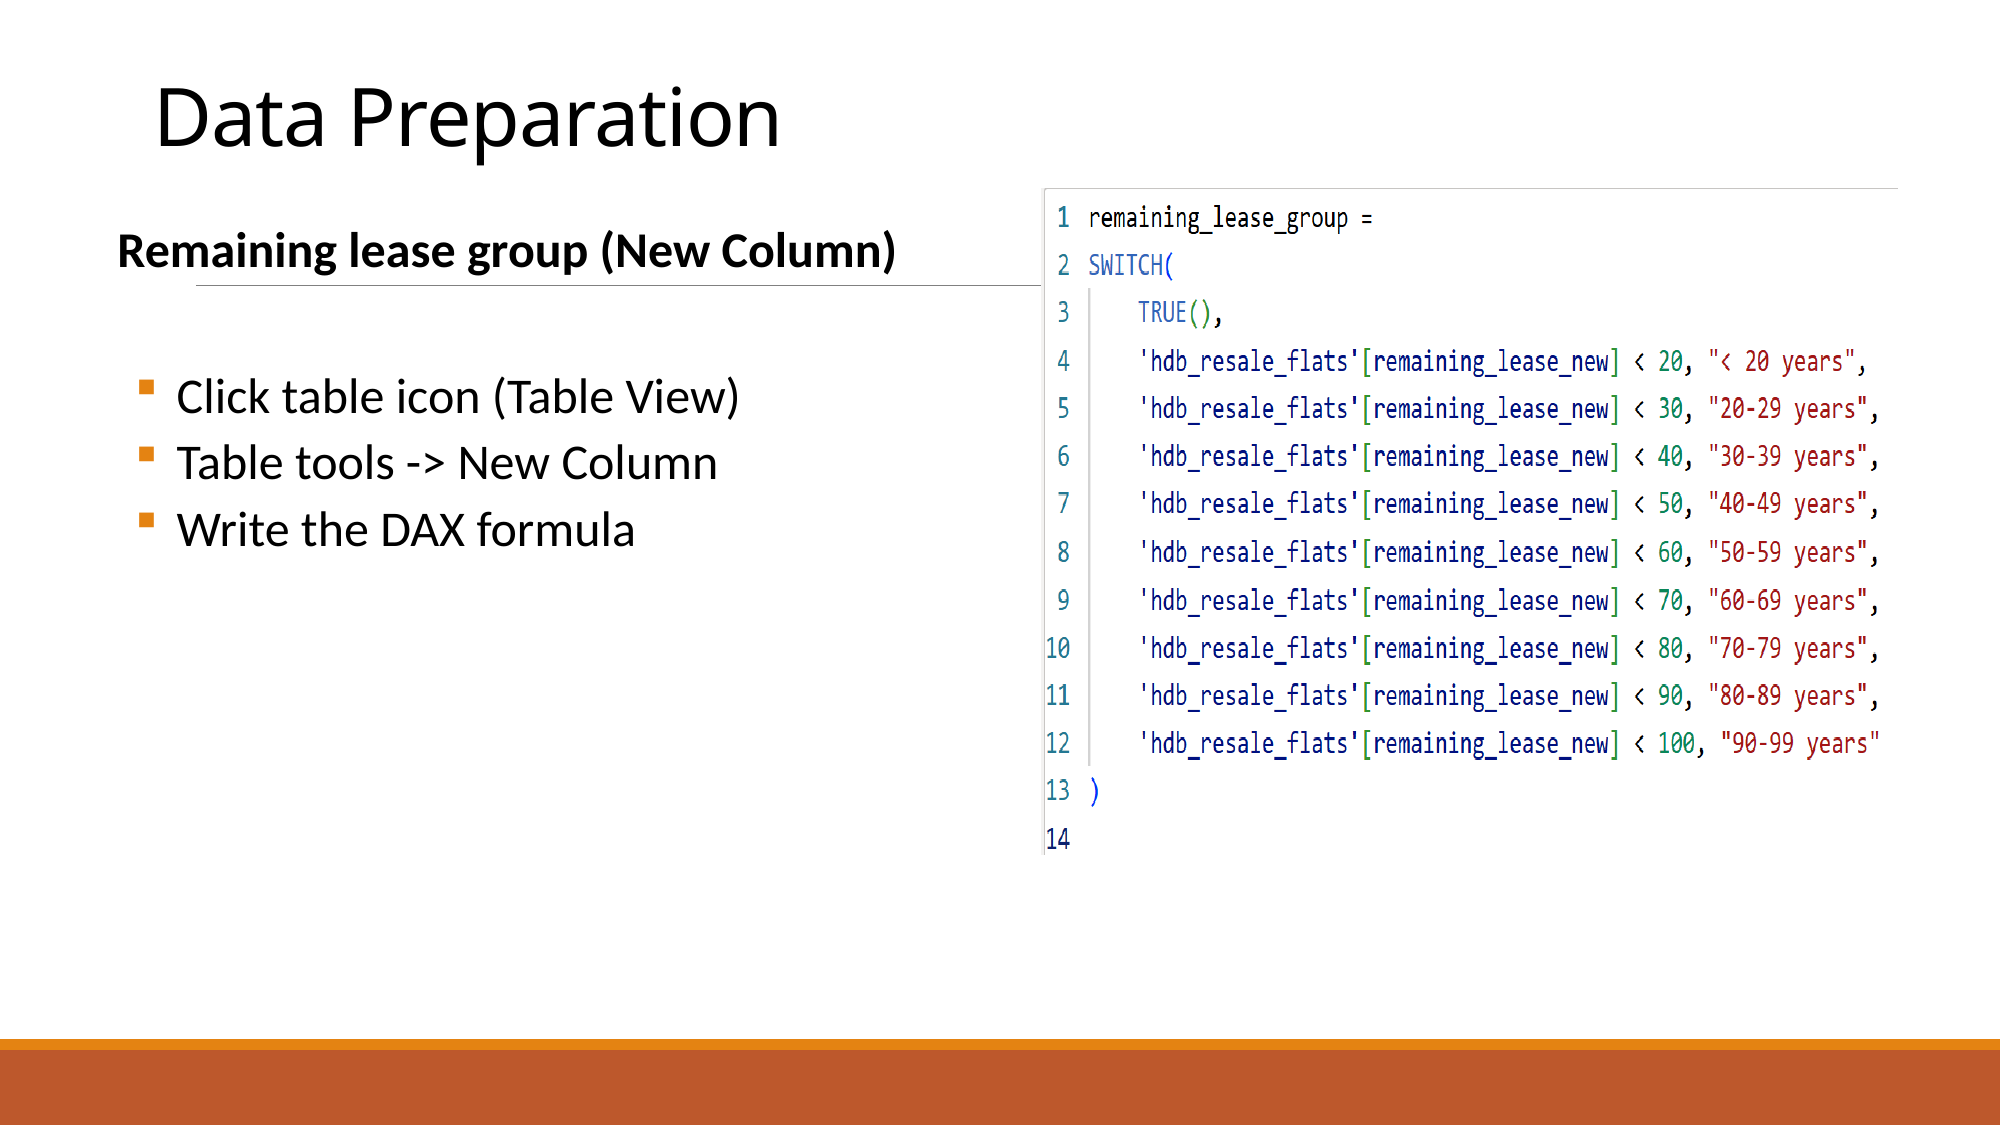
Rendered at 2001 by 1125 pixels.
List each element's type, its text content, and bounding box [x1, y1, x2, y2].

title Data Preparation [138, 52, 807, 171]
picture [1040, 188, 1899, 856]
list Remaining lease group (New Column) Click table icon (Table View) Table tools -> New Column Write the DAX formula [102, 217, 1042, 1014]
